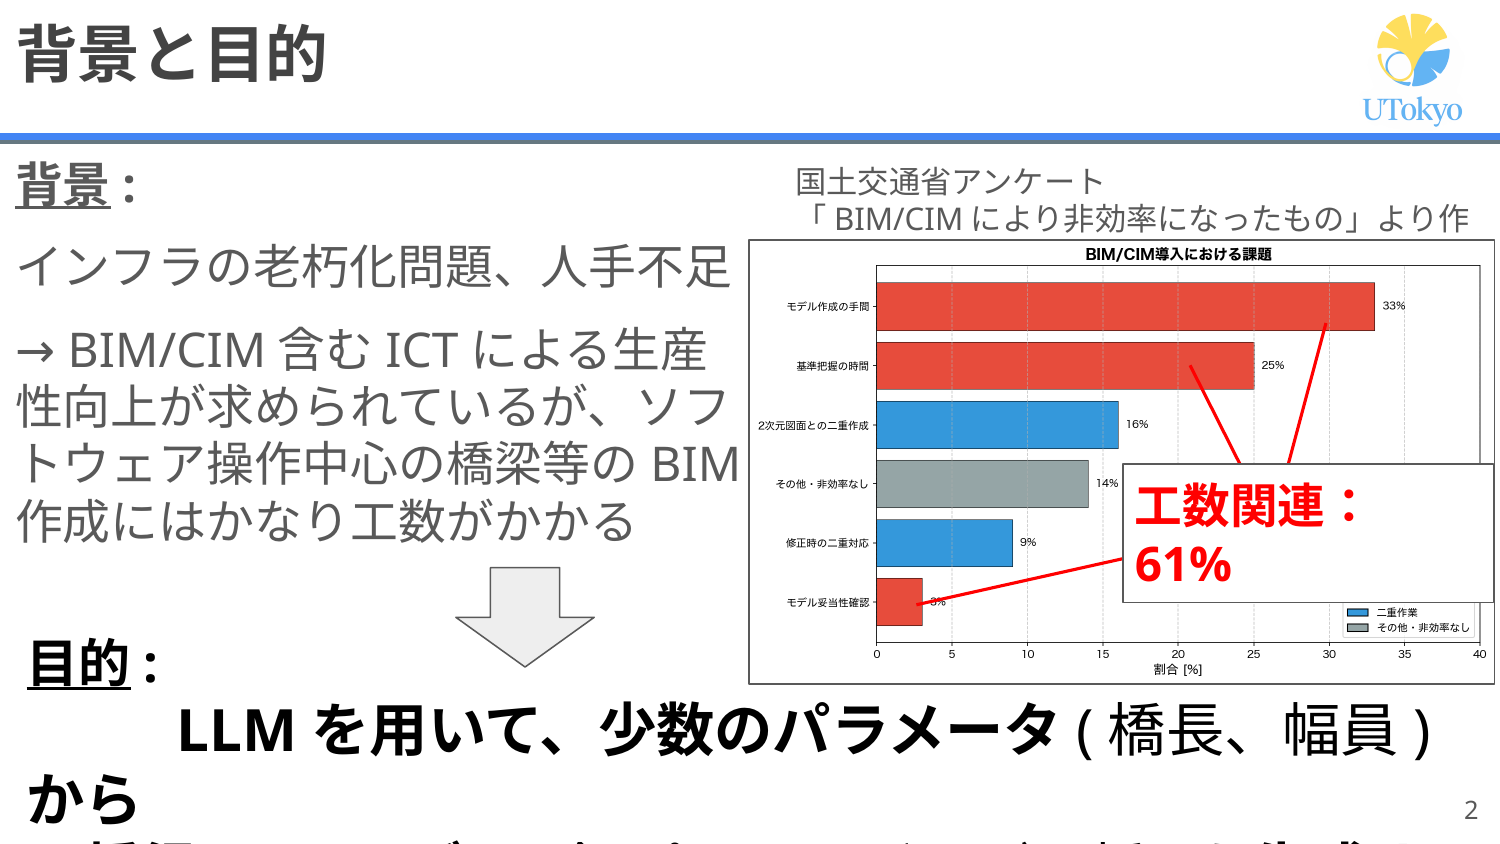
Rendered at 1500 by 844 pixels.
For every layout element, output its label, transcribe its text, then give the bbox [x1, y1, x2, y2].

text_box 目的: LLMを用いて、少数のパラメータ(橋長、幅員)から 橋梁BIMモデル(鋼プレートガーダー橋)を生成する [11, 615, 1455, 844]
title 背景と目的 [0, 0, 1348, 95]
text_box 国土交通省アンケート 「BIM/CIMにより非効率になったもの」より作成 [780, 147, 1500, 290]
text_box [1189, 365, 1243, 469]
picture [749, 240, 1494, 684]
list 背景: インフラの老朽化問題、人手不足 → BIM/CIM含むICTによる生産性向上が求められているが、ソフトウェア操作中心の橋梁等のBIM 作成にはかなり工数がかかる [0, 139, 762, 595]
text_box [455, 567, 595, 668]
slide_number ‹#› [1455, 779, 1494, 844]
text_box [916, 532, 1238, 605]
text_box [1287, 322, 1327, 465]
